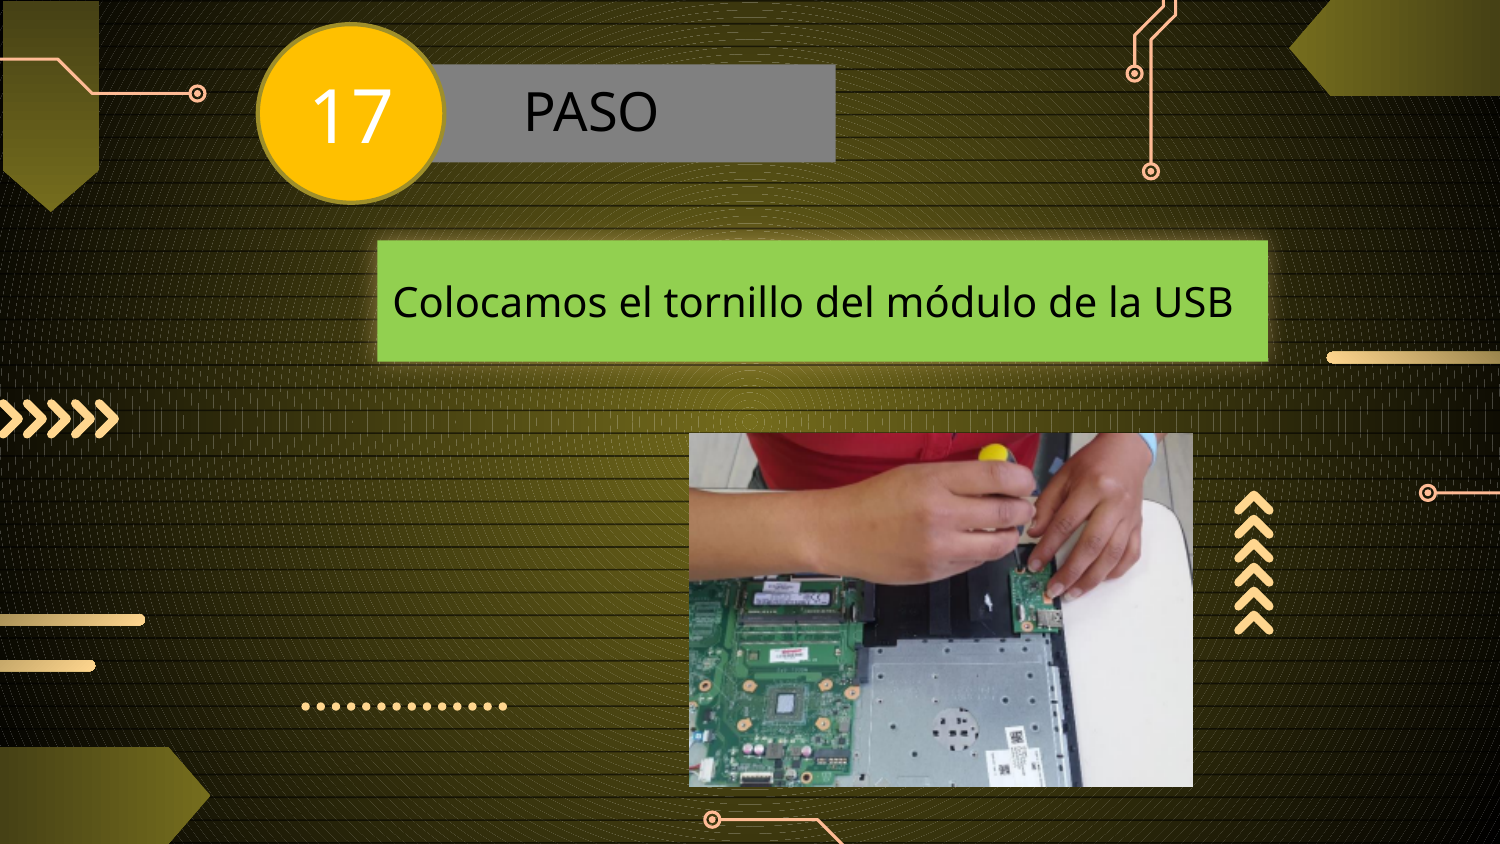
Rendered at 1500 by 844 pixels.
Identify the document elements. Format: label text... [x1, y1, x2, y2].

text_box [301, 702, 508, 711]
text_box 17 [255, 22, 447, 205]
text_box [1199, 542, 1327, 583]
subtitle PASO [432, 64, 836, 163]
picture [689, 433, 1194, 787]
title Colocamos el tornillo del módulo de la USB [377, 240, 1268, 362]
